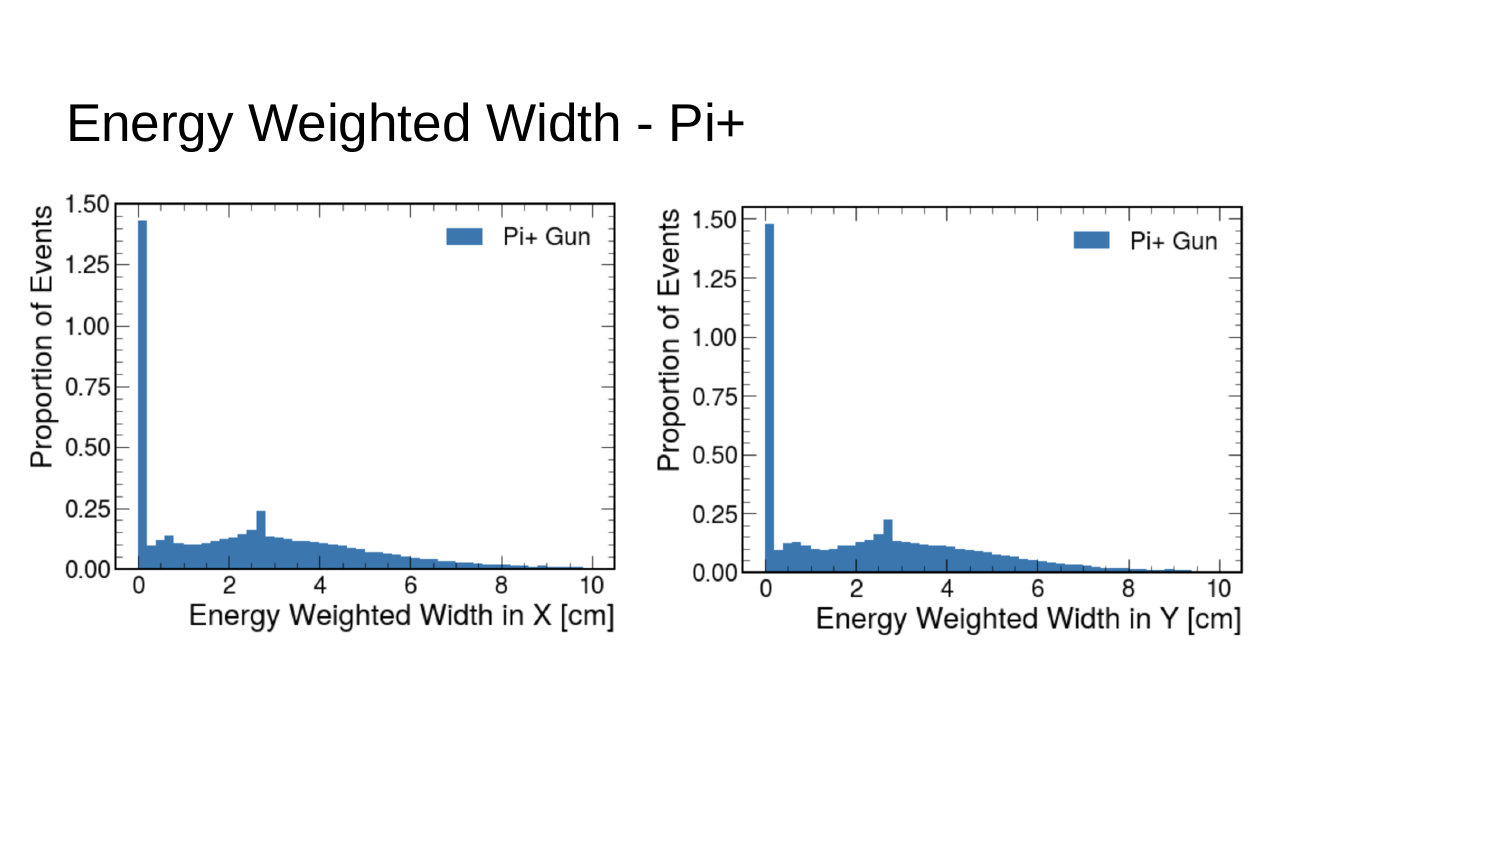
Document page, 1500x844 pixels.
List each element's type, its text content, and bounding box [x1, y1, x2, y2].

title Energy Weighted Width - Pi+ [51, 72, 1449, 167]
picture [650, 191, 1252, 636]
picture [24, 191, 626, 636]
